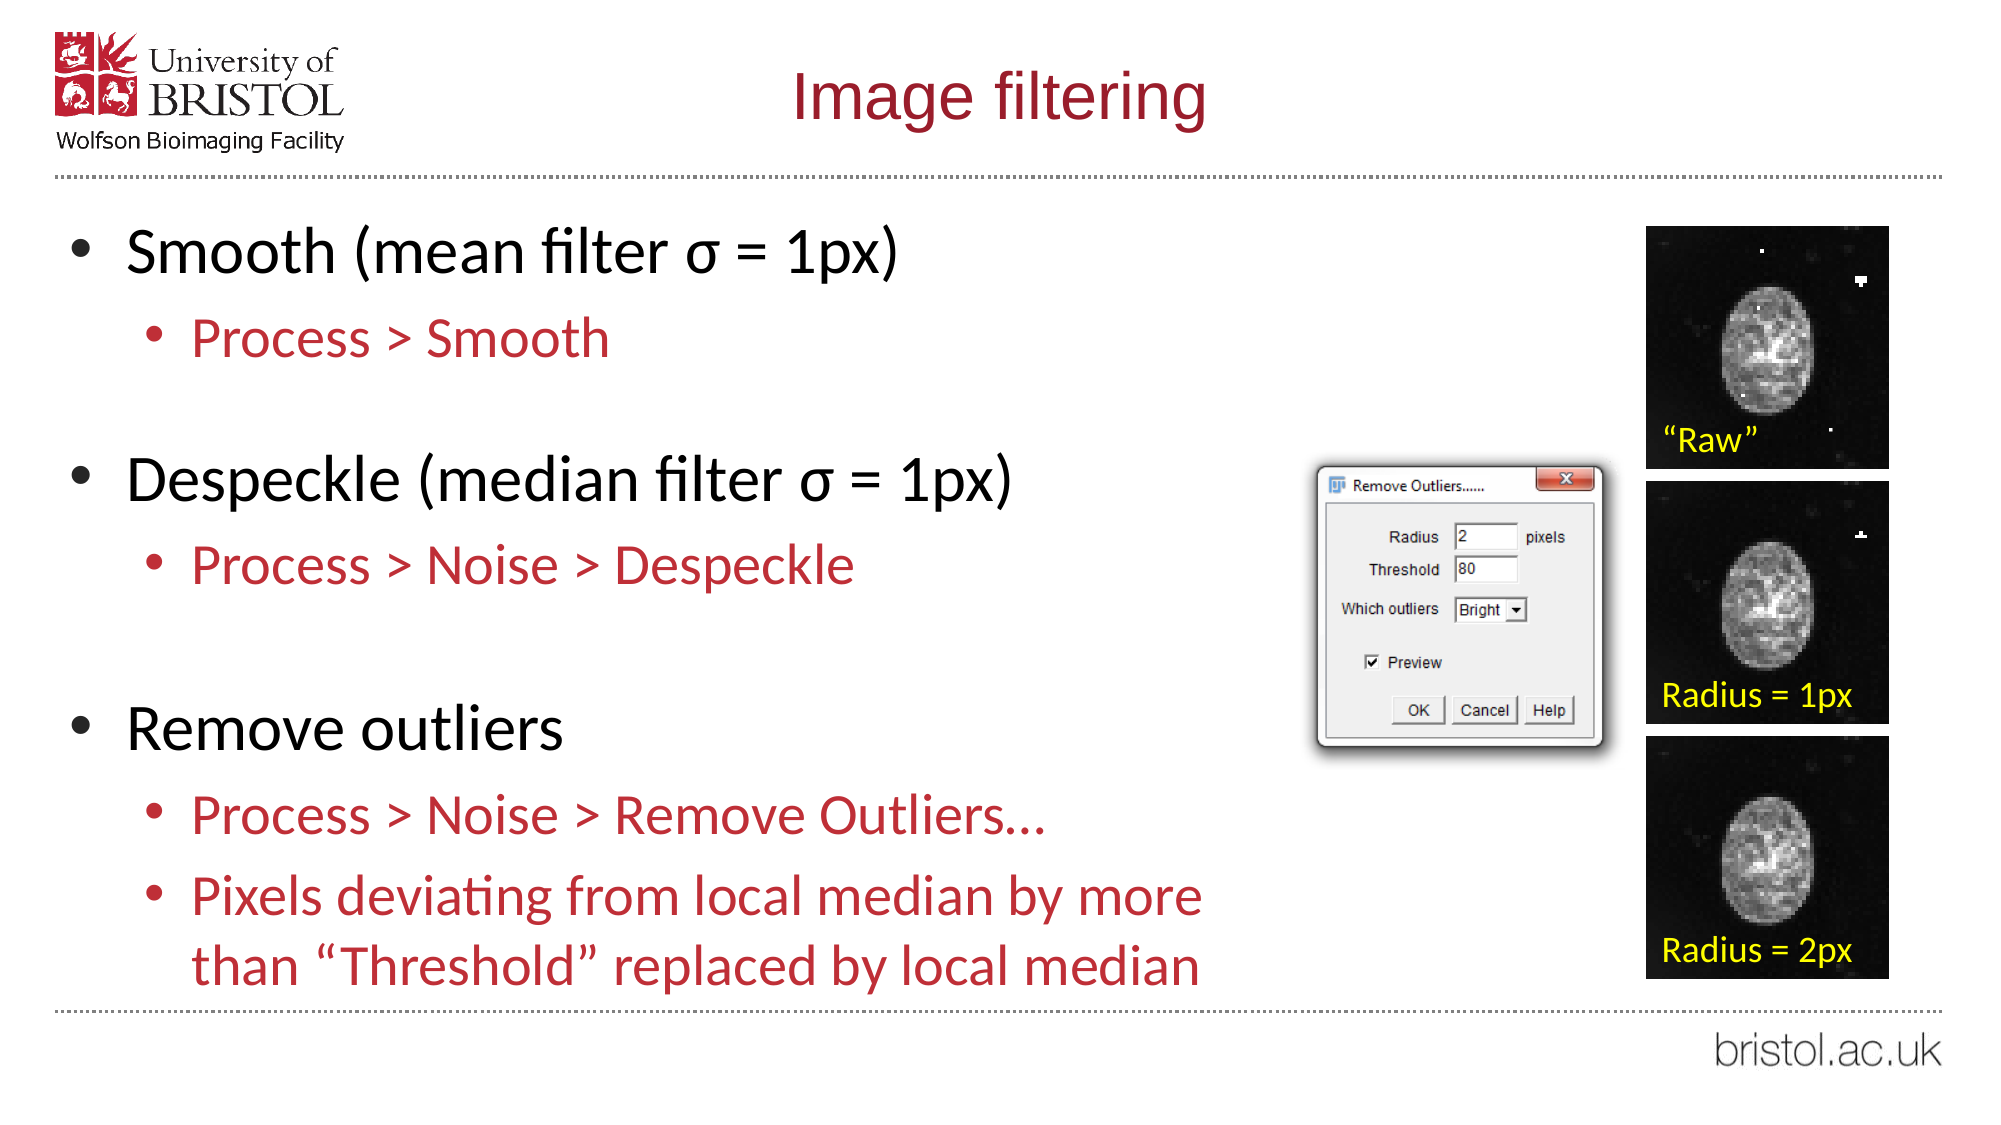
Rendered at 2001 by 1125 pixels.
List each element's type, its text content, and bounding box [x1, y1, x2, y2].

picture [1646, 735, 1890, 979]
list Smooth (mean filter σ = 1px) Process > Smooth Despeckle (median filter σ = 1px) Process > Noise > Despeckle Remove outliers Process > Noise > Remove Outliers… Pixels deviating from local median by more than “Threshold” replaced by local median [55, 199, 1271, 1009]
title Image filtering [396, 41, 1604, 140]
picture [1700, 1023, 1945, 1080]
picture [55, 32, 344, 153]
picture [1646, 226, 1890, 469]
picture [1646, 481, 1890, 724]
picture [1278, 441, 1641, 785]
